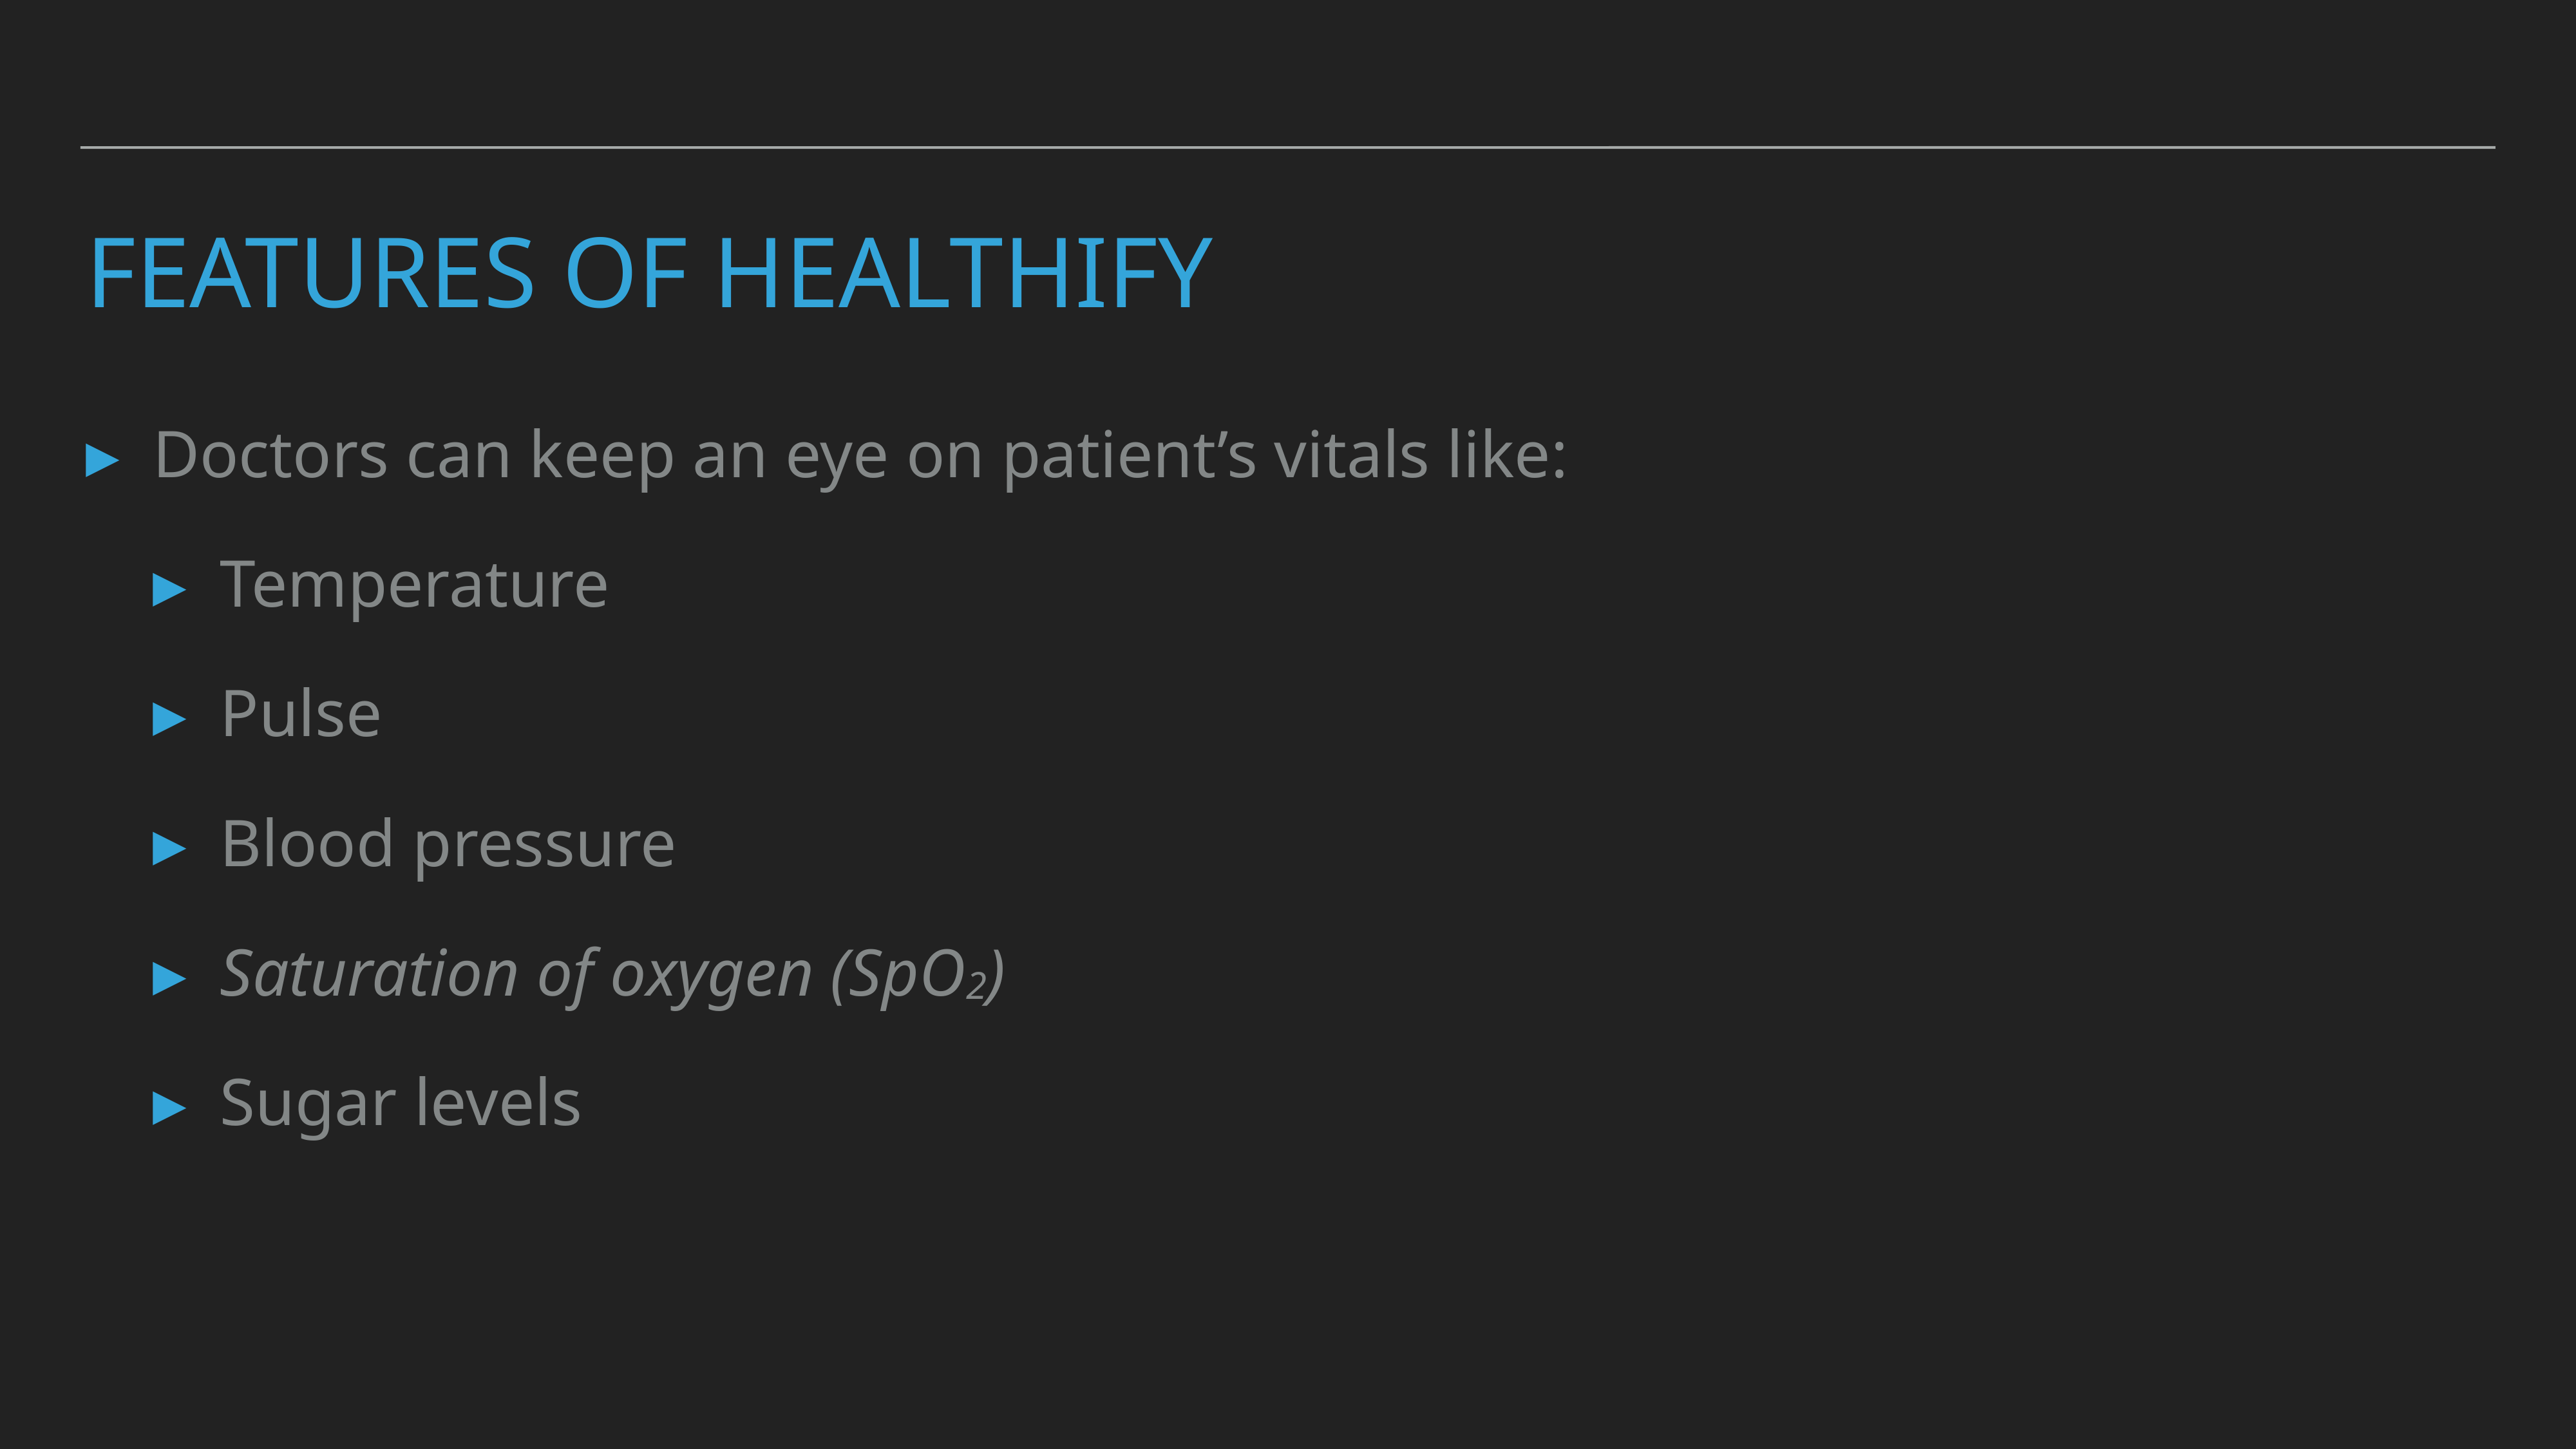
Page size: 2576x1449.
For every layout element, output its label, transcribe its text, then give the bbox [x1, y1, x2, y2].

title Features of healthify [80, 227, 2496, 336]
list Doctors can keep an eye on patient’s vitals like: Temperature Pulse Blood pressure Saturation of oxygen (SpO2) Sugar levels [80, 407, 2496, 1316]
